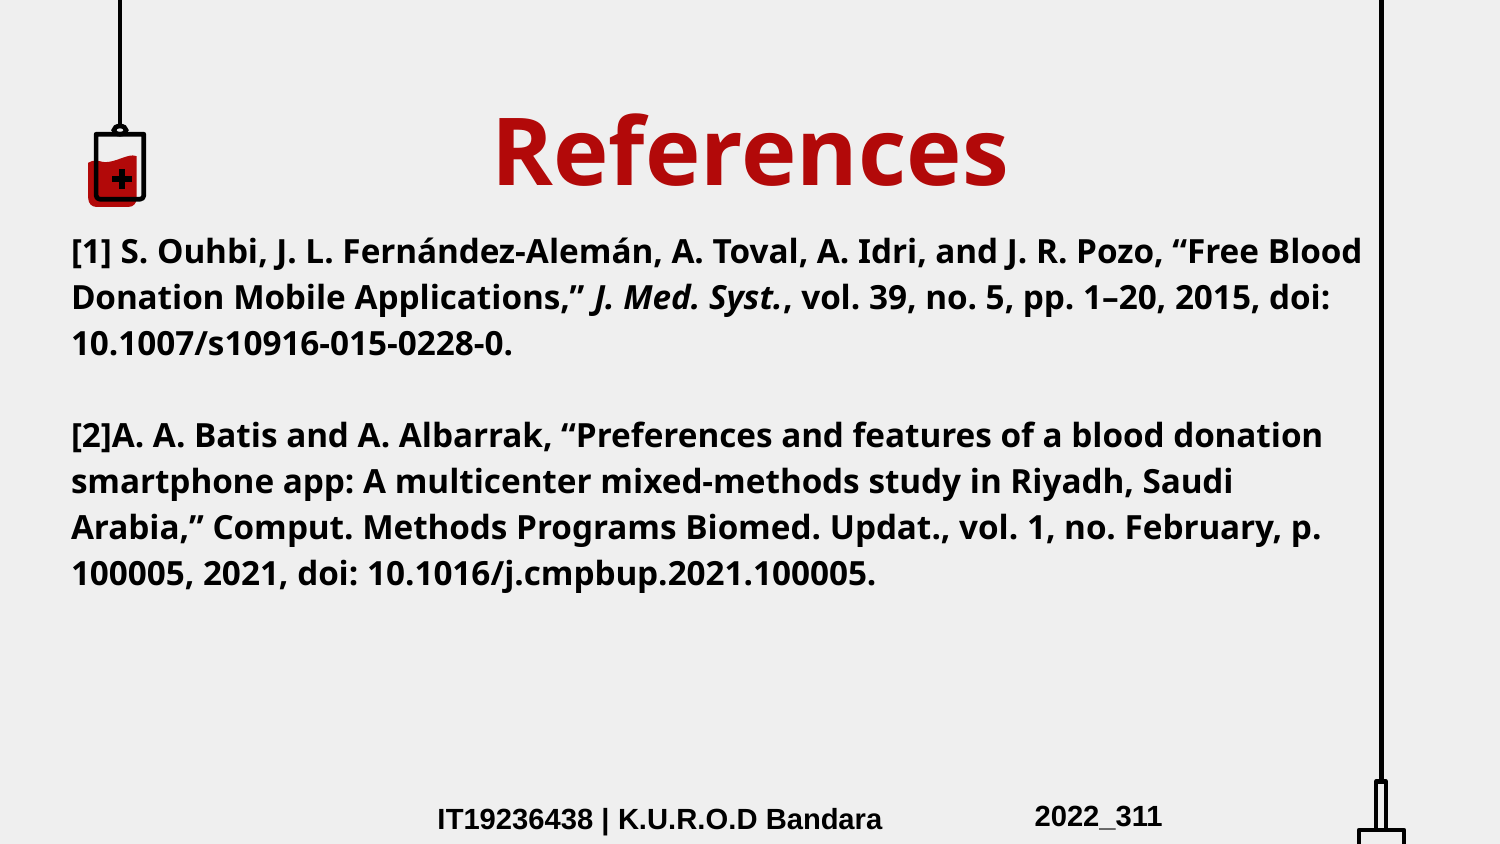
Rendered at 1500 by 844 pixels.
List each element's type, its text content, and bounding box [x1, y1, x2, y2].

list [1] S. Ouhbi, J. L. Fernández-Alemán, A. Toval, A. Idri, and J. R. Pozo, “Free Blood Donation Mobile Applications,” J. Med. Syst., vol. 39, no. 5, pp. 1–20, 2015, doi: 10.1007/s10916-015-0228-0. [2]A. A. Batis and A. Albarrak, “Preferences and features of a blood donation smartphone app: A multicenter mixed-methods study in Riyadh, Saudi Arabia,” Comput. Methods Programs Biomed. Updat., vol. 1, no. February, p. 100005, 2021, doi: 10.1016/j.cmpbup.2021.100005. [56, 209, 1389, 647]
text_box 2022_311 [718, 790, 1479, 841]
text_box IT19236438 | K.U.R.O.D Bandara [280, 793, 1041, 843]
title References [271, 101, 1229, 196]
